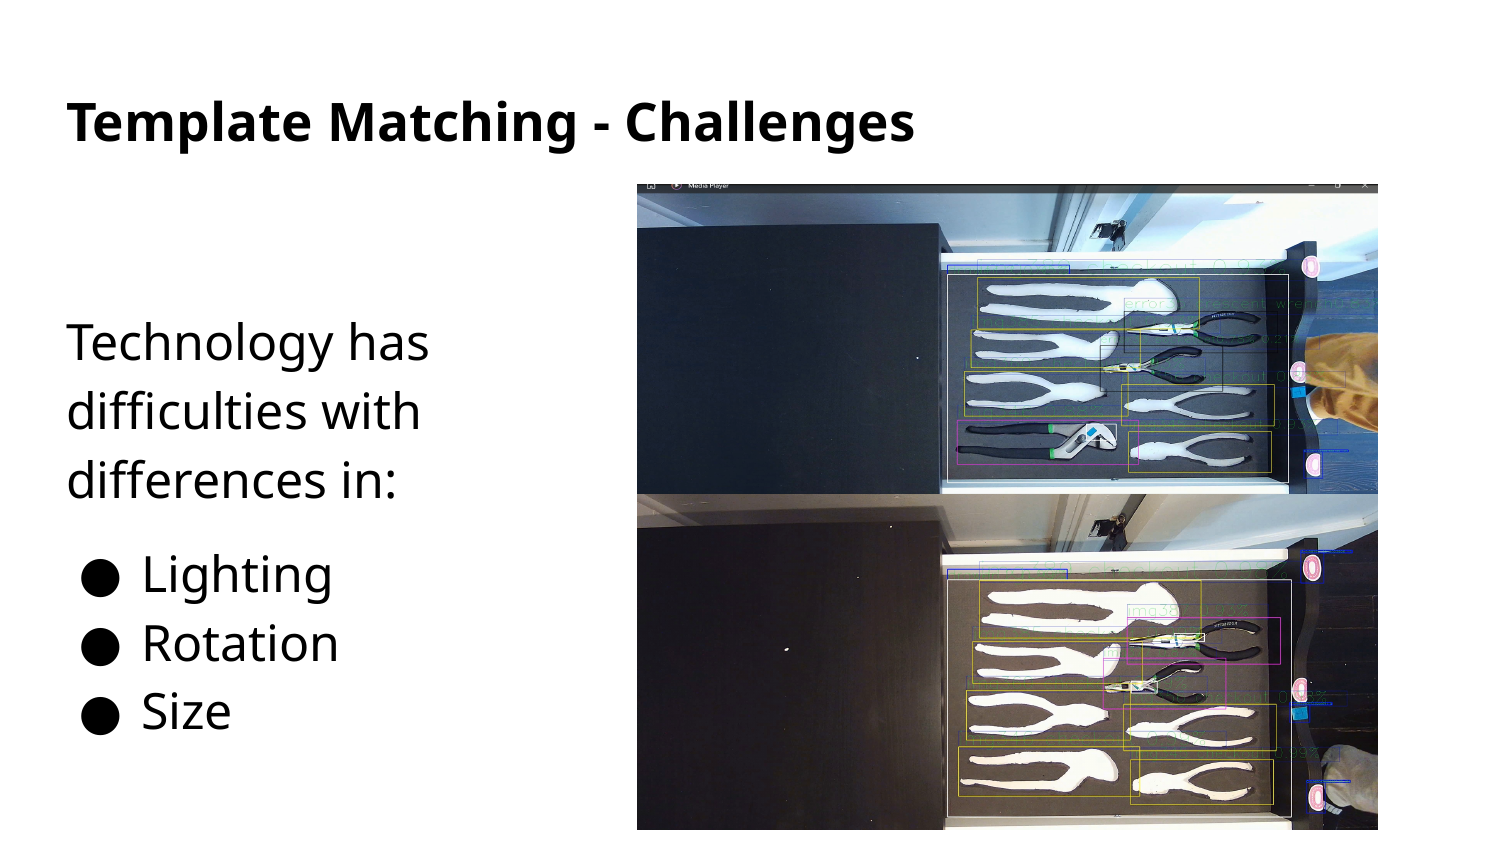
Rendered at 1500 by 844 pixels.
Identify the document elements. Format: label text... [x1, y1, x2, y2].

picture [636, 184, 1450, 830]
text_box Technology has difficulties with differences in: Lighting Rotation Size [51, 286, 586, 756]
title Template Matching - Challenges [51, 72, 1449, 167]
